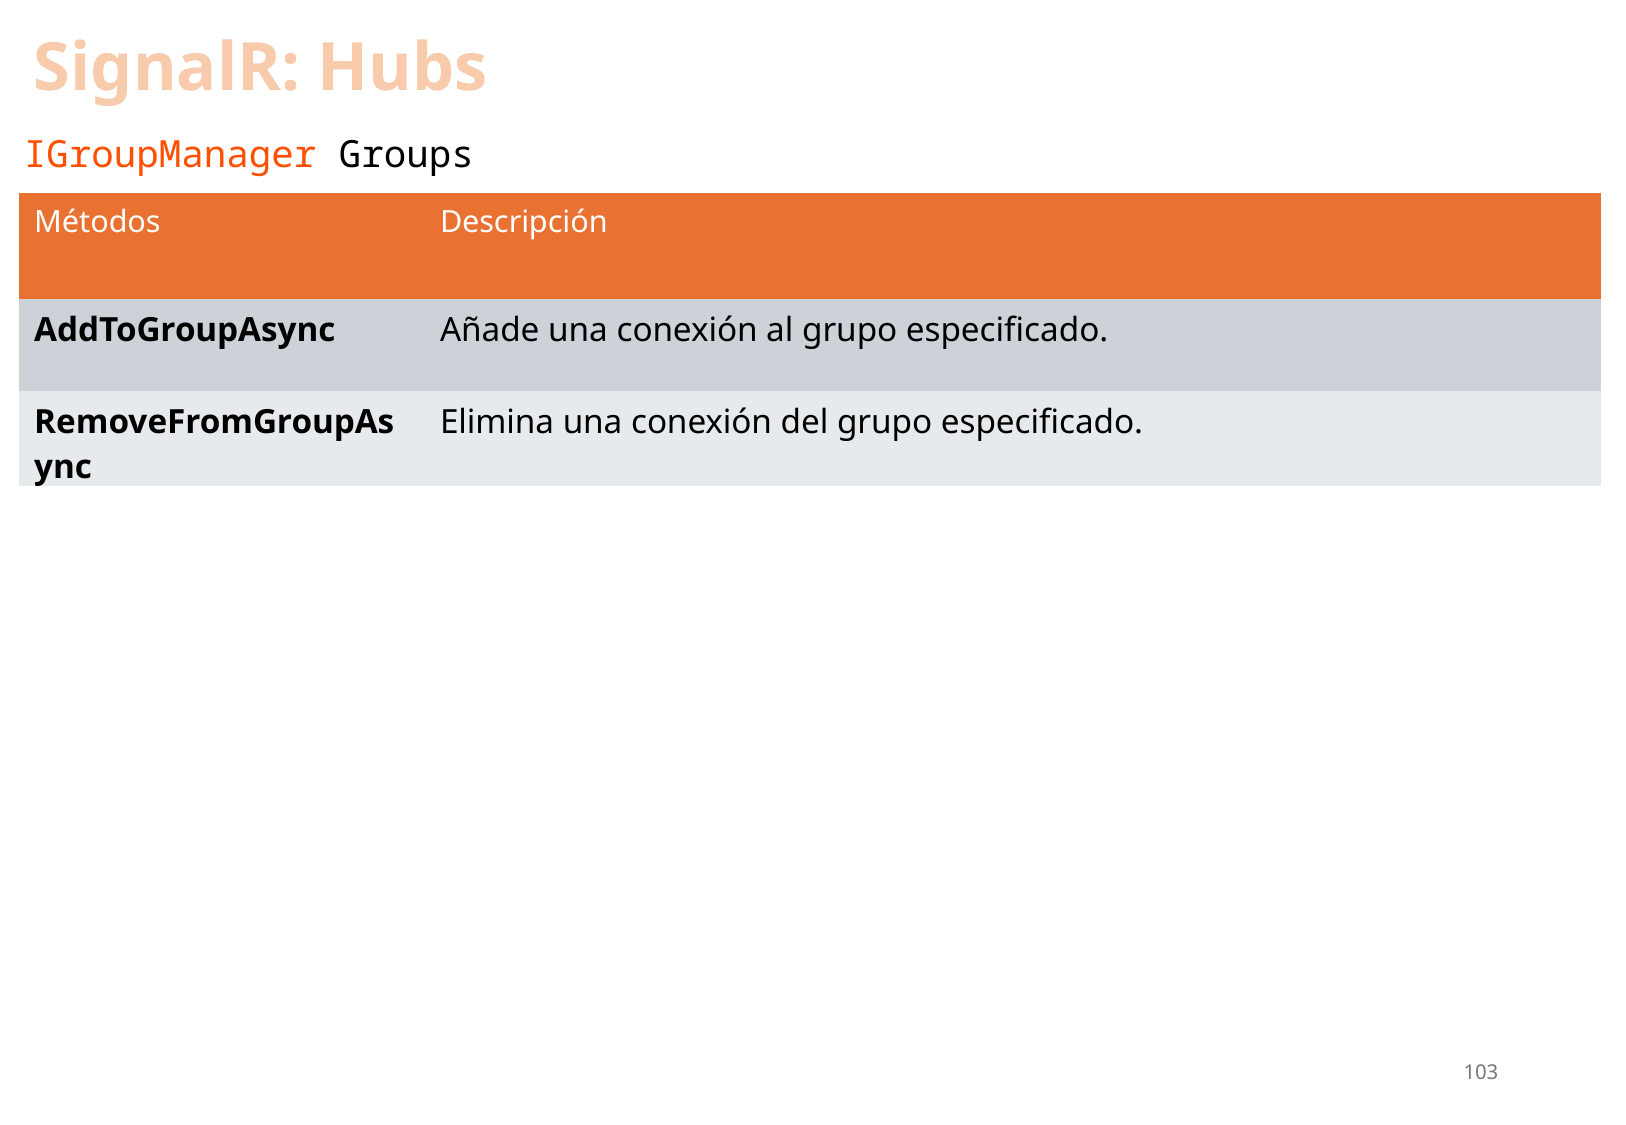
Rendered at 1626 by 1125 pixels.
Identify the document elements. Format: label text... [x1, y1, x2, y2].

table_cell Añade una conexión al grupo especificado. [425, 299, 1601, 391]
table_cell Elimina una conexión del grupo especificado. [425, 391, 1601, 486]
text_box SignalR: Hubs [19, 16, 840, 112]
slide_number 103 [1147, 1042, 1514, 1103]
table_header Métodos [19, 193, 425, 299]
text_box IGroupManager Groups [9, 122, 822, 182]
table_cell AddToGroupAsync [19, 299, 425, 391]
table_header Descripción [425, 193, 1601, 299]
table_cell RemoveFromGroupAsync [19, 391, 425, 486]
